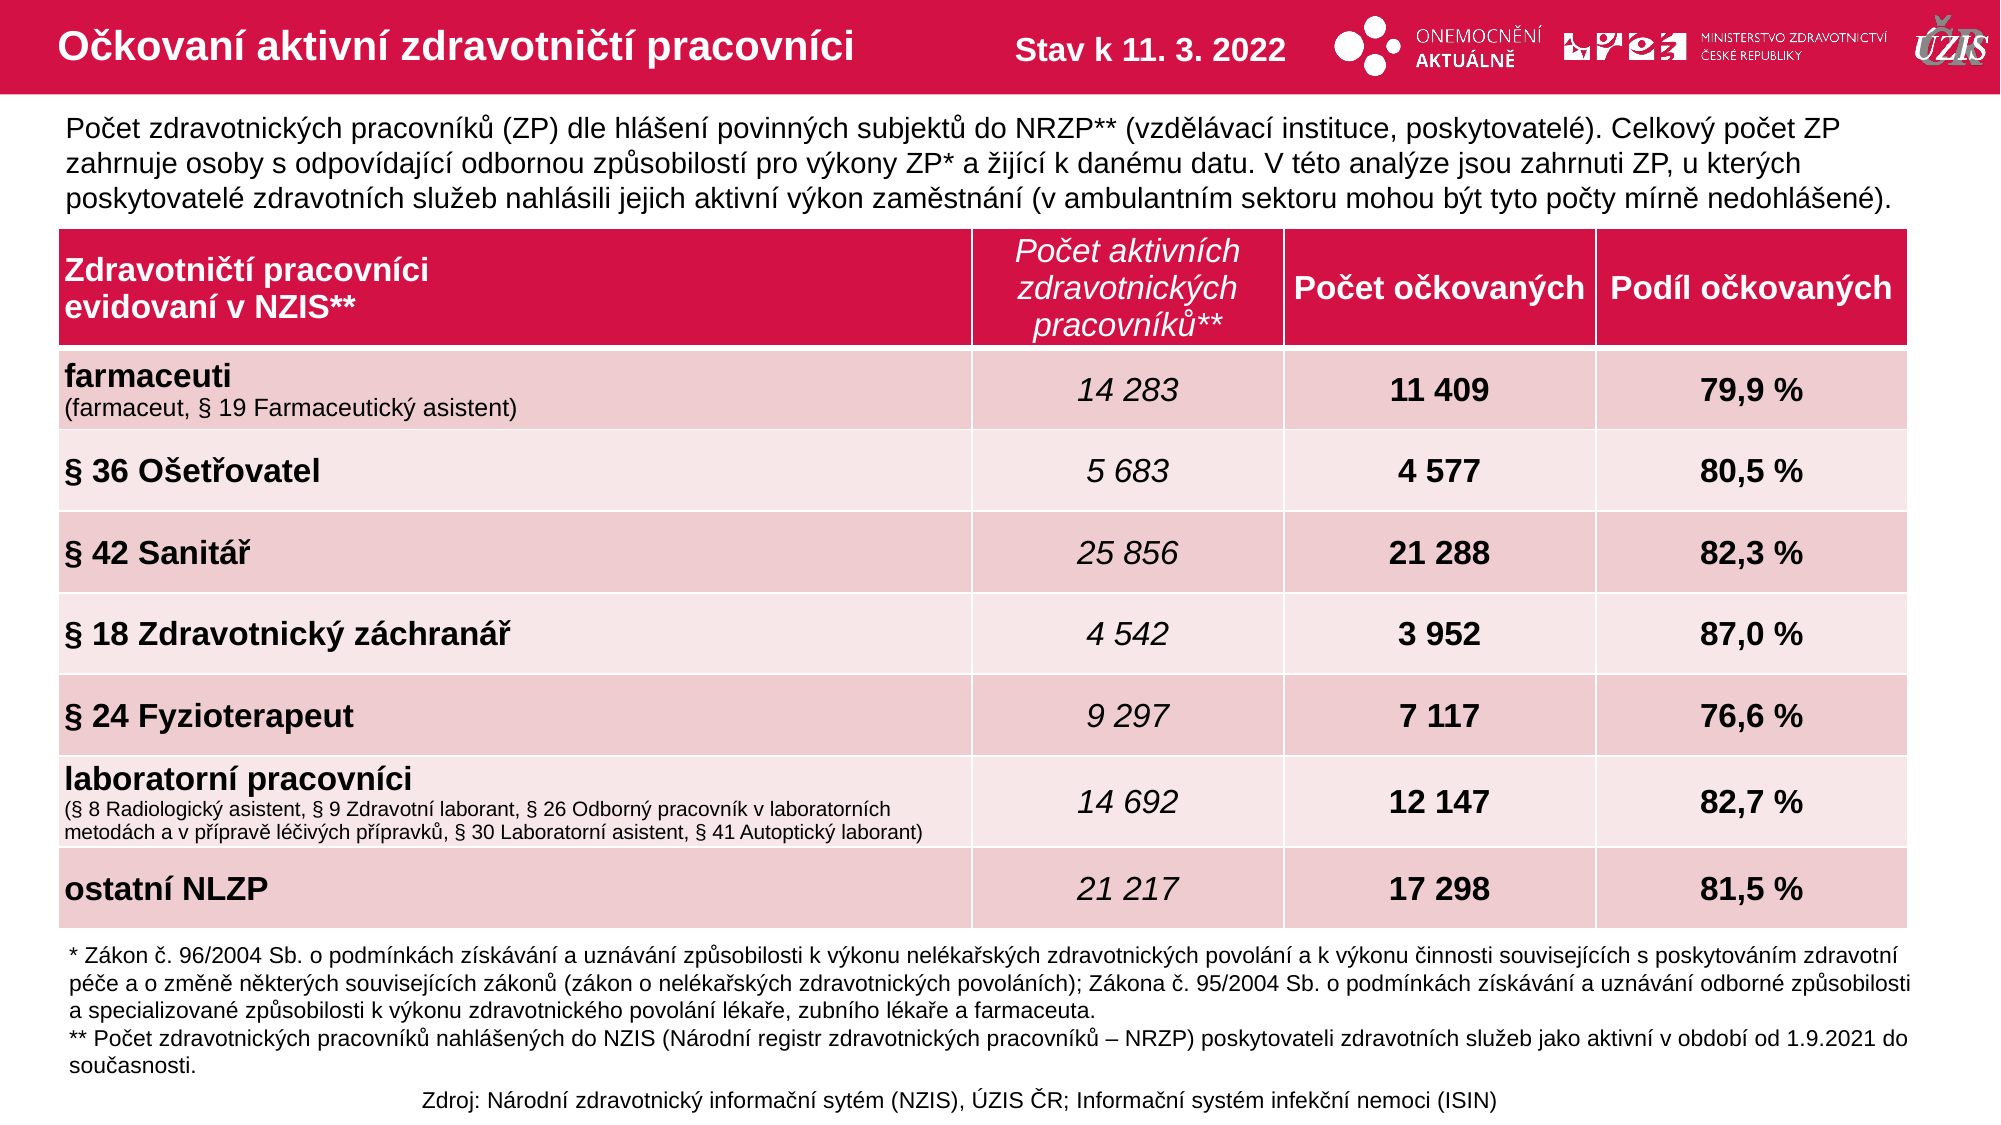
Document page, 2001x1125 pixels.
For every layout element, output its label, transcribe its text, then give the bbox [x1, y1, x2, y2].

table_cell 12 147 [1285, 757, 1595, 846]
table_cell 5 683 [973, 430, 1283, 510]
table_header Podíl očkovaných [1597, 229, 1907, 345]
table_cell 3 952 [1285, 594, 1595, 673]
picture [1915, 15, 1989, 66]
table_cell laboratorní pracovníci (§ 8 Radiologický asistent, § 9 Zdravotní laborant, § 26 Odborný pracovník v laboratorních metodách a v přípravě léčivých přípravků, § 30 Laboratorní asistent, § 41 Autoptický laborant) [59, 757, 971, 846]
text_box Počet zdravotnických pracovníků (ZP) dle hlášení povinných subjektů do NRZP** (vzdělávací instituce, poskytovatelé). Celkový počet ZP zahrnuje osoby s odpovídající odbornou způsobilostí pro výkony ZP* a žijící k danému datu. V této analýze jsou zahrnuti ZP, u kterých poskytovatelé zdravotních služeb nahlásili jejich aktivní výkon zaměstnání (v ambulantním sektoru mohou být tyto počty mírně nedohlášené). [50, 101, 1948, 222]
table_cell 82,3 % [1597, 512, 1907, 592]
table_cell § 42 Sanitář [59, 512, 971, 592]
table_cell 7 117 [1285, 675, 1595, 755]
table_cell 4 542 [973, 594, 1283, 673]
table_cell 82,7 % [1597, 757, 1907, 846]
table_cell 21 288 [1285, 512, 1595, 592]
table_header Počet aktivních zdravotnických pracovníků** [973, 229, 1283, 345]
table_cell farmaceuti (farmaceut, § 19 Farmaceutický asistent) [59, 351, 971, 429]
table_cell ostatní NLZP [59, 848, 971, 928]
table_cell § 24 Fyzioterapeut [59, 675, 971, 755]
title Očkovaní aktivní zdravotničtí pracovníci [42, 0, 1262, 95]
table_cell § 36 Ošetřovatel [59, 430, 971, 510]
table_cell 21 217 [973, 848, 1283, 928]
table_cell 87,0 % [1597, 594, 1907, 673]
table_cell 14 692 [973, 757, 1283, 846]
table_cell 9 297 [973, 675, 1283, 755]
table_cell 17 298 [1285, 848, 1595, 928]
table_cell 11 409 [1285, 351, 1595, 429]
table_cell 80,5 % [1597, 430, 1907, 510]
text_box Stav k 11. 3. 2022 [999, 20, 1330, 76]
table_header Počet očkovaných [1285, 229, 1595, 345]
table_cell § 18 Zdravotnický záchranář [59, 594, 971, 673]
table_cell 4 577 [1285, 430, 1595, 510]
table_header Zdravotničtí pracovníci evidovaní v NZIS** [59, 229, 971, 345]
table_cell 25 856 [973, 512, 1283, 592]
picture [1334, 16, 1542, 76]
table_cell 81,5 % [1597, 848, 1907, 928]
text_box * Zákon č. 96/2004 Sb. o podmínkách získávání a uznávání způsobilosti k výkonu nelékařských zdravotnických povolání a k výkonu činnosti souvisejících s poskytováním zdravotní péče a o změně některých souvisejících zákonů (zákon o nelékařských zdravotnických povoláních); Zákona č. 95/2004 Sb. o podmínkách získávání a uznávání odborné způsobilosti a specializované způsobilosti k výkonu zdravotnického povolání lékaře, zubního lékaře a farmaceuta. ** Počet zdravotnických pracovníků nahlášených do NZIS (Národní registr zdravotnických pracovníků – NRZP) poskytovateli zdravotních služeb jako aktivní v období od 1.9.2021 do současnosti. [54, 933, 1934, 1086]
text_box Zdroj: Národní zdravotnický informační sytém (NZIS), ÚZIS ČR; Informační systém infekční nemoci (ISIN) [284, 1078, 1643, 1121]
picture [1563, 31, 1888, 60]
table_cell 76,6 % [1597, 675, 1907, 755]
table_cell 14 283 [973, 351, 1283, 429]
table_cell 79,9 % [1597, 351, 1907, 429]
